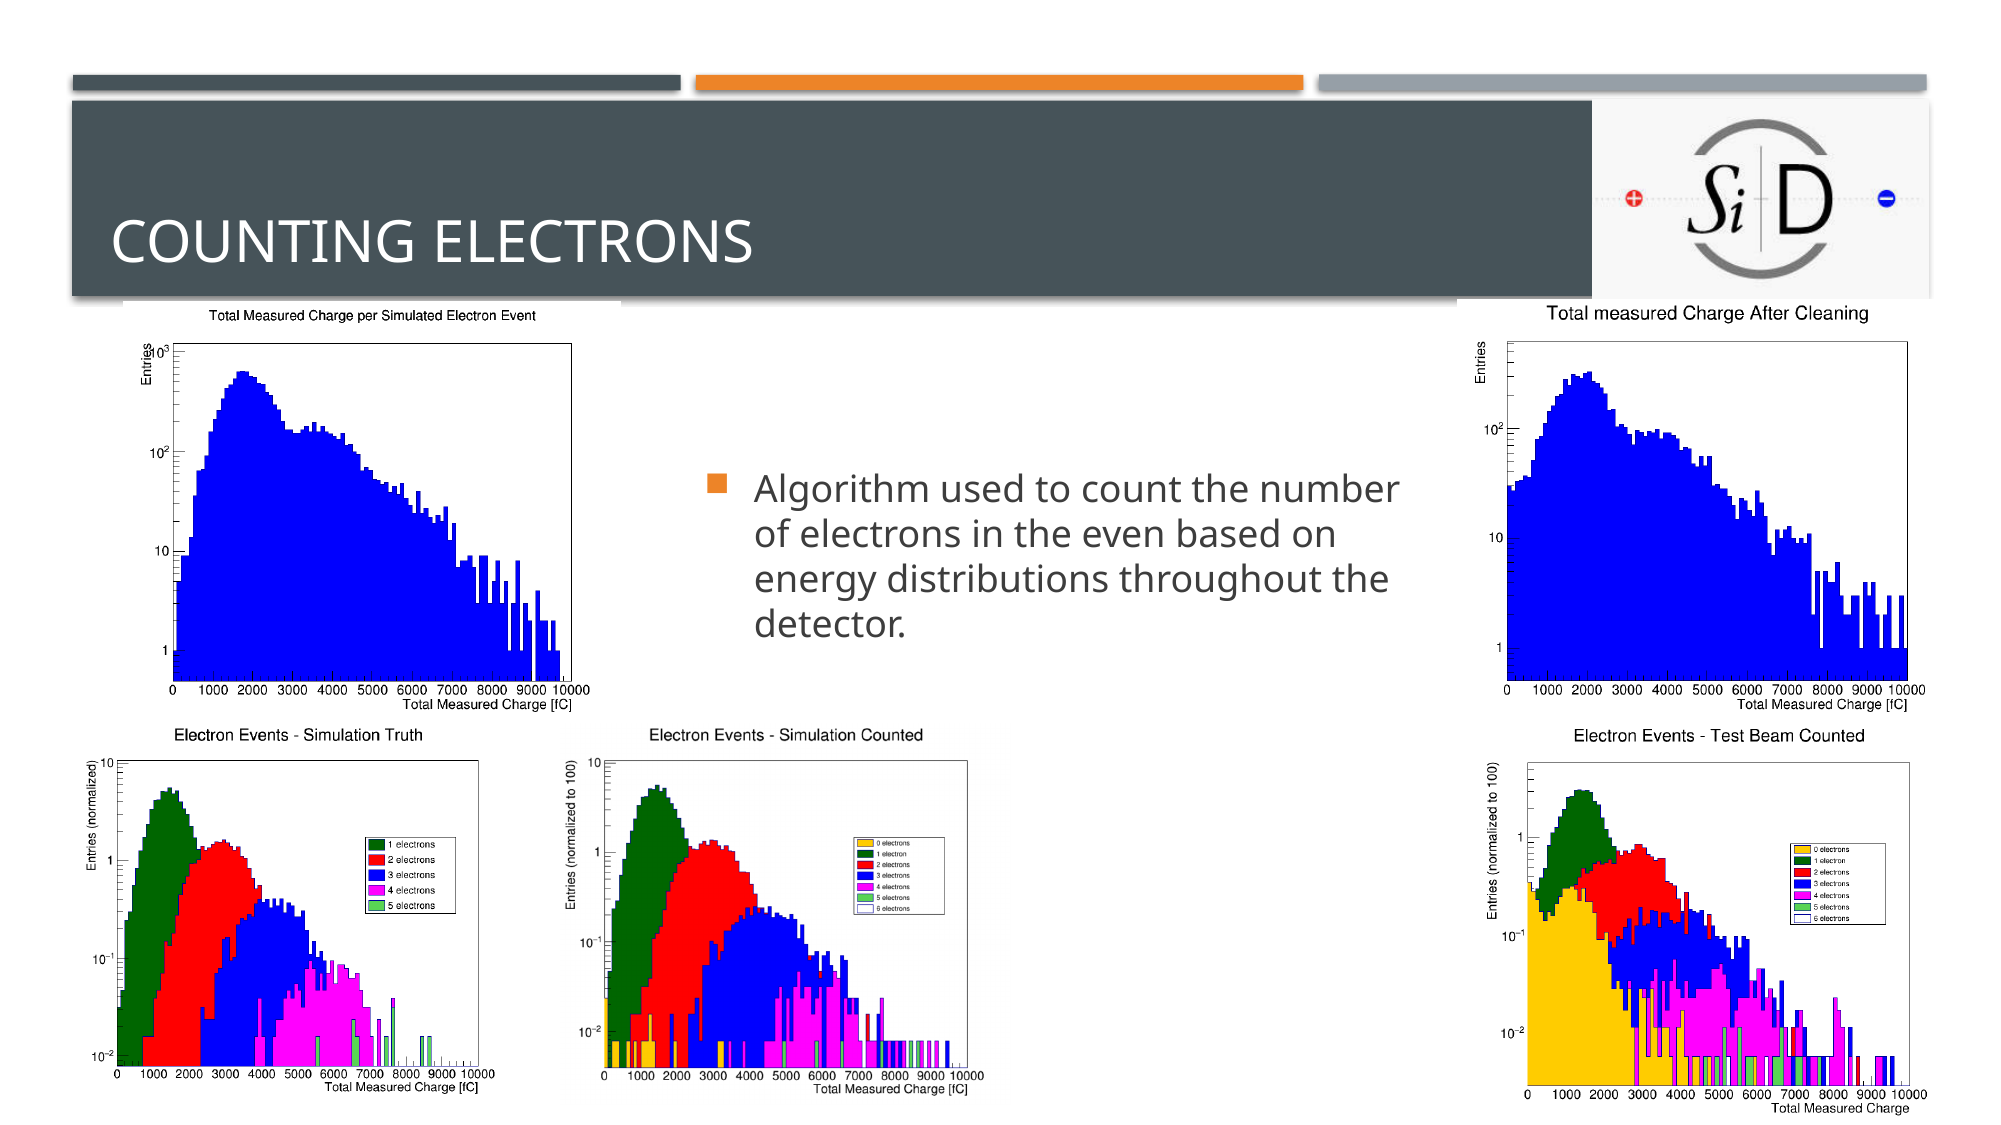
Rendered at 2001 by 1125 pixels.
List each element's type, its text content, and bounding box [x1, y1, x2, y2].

list Algorithm used to count the number of electrons in the even based on energy distributions throughout the detector. [688, 388, 1427, 723]
picture [72, 301, 1011, 1105]
picture [1456, 99, 1958, 1125]
title Counting Electrons [95, 115, 1586, 282]
